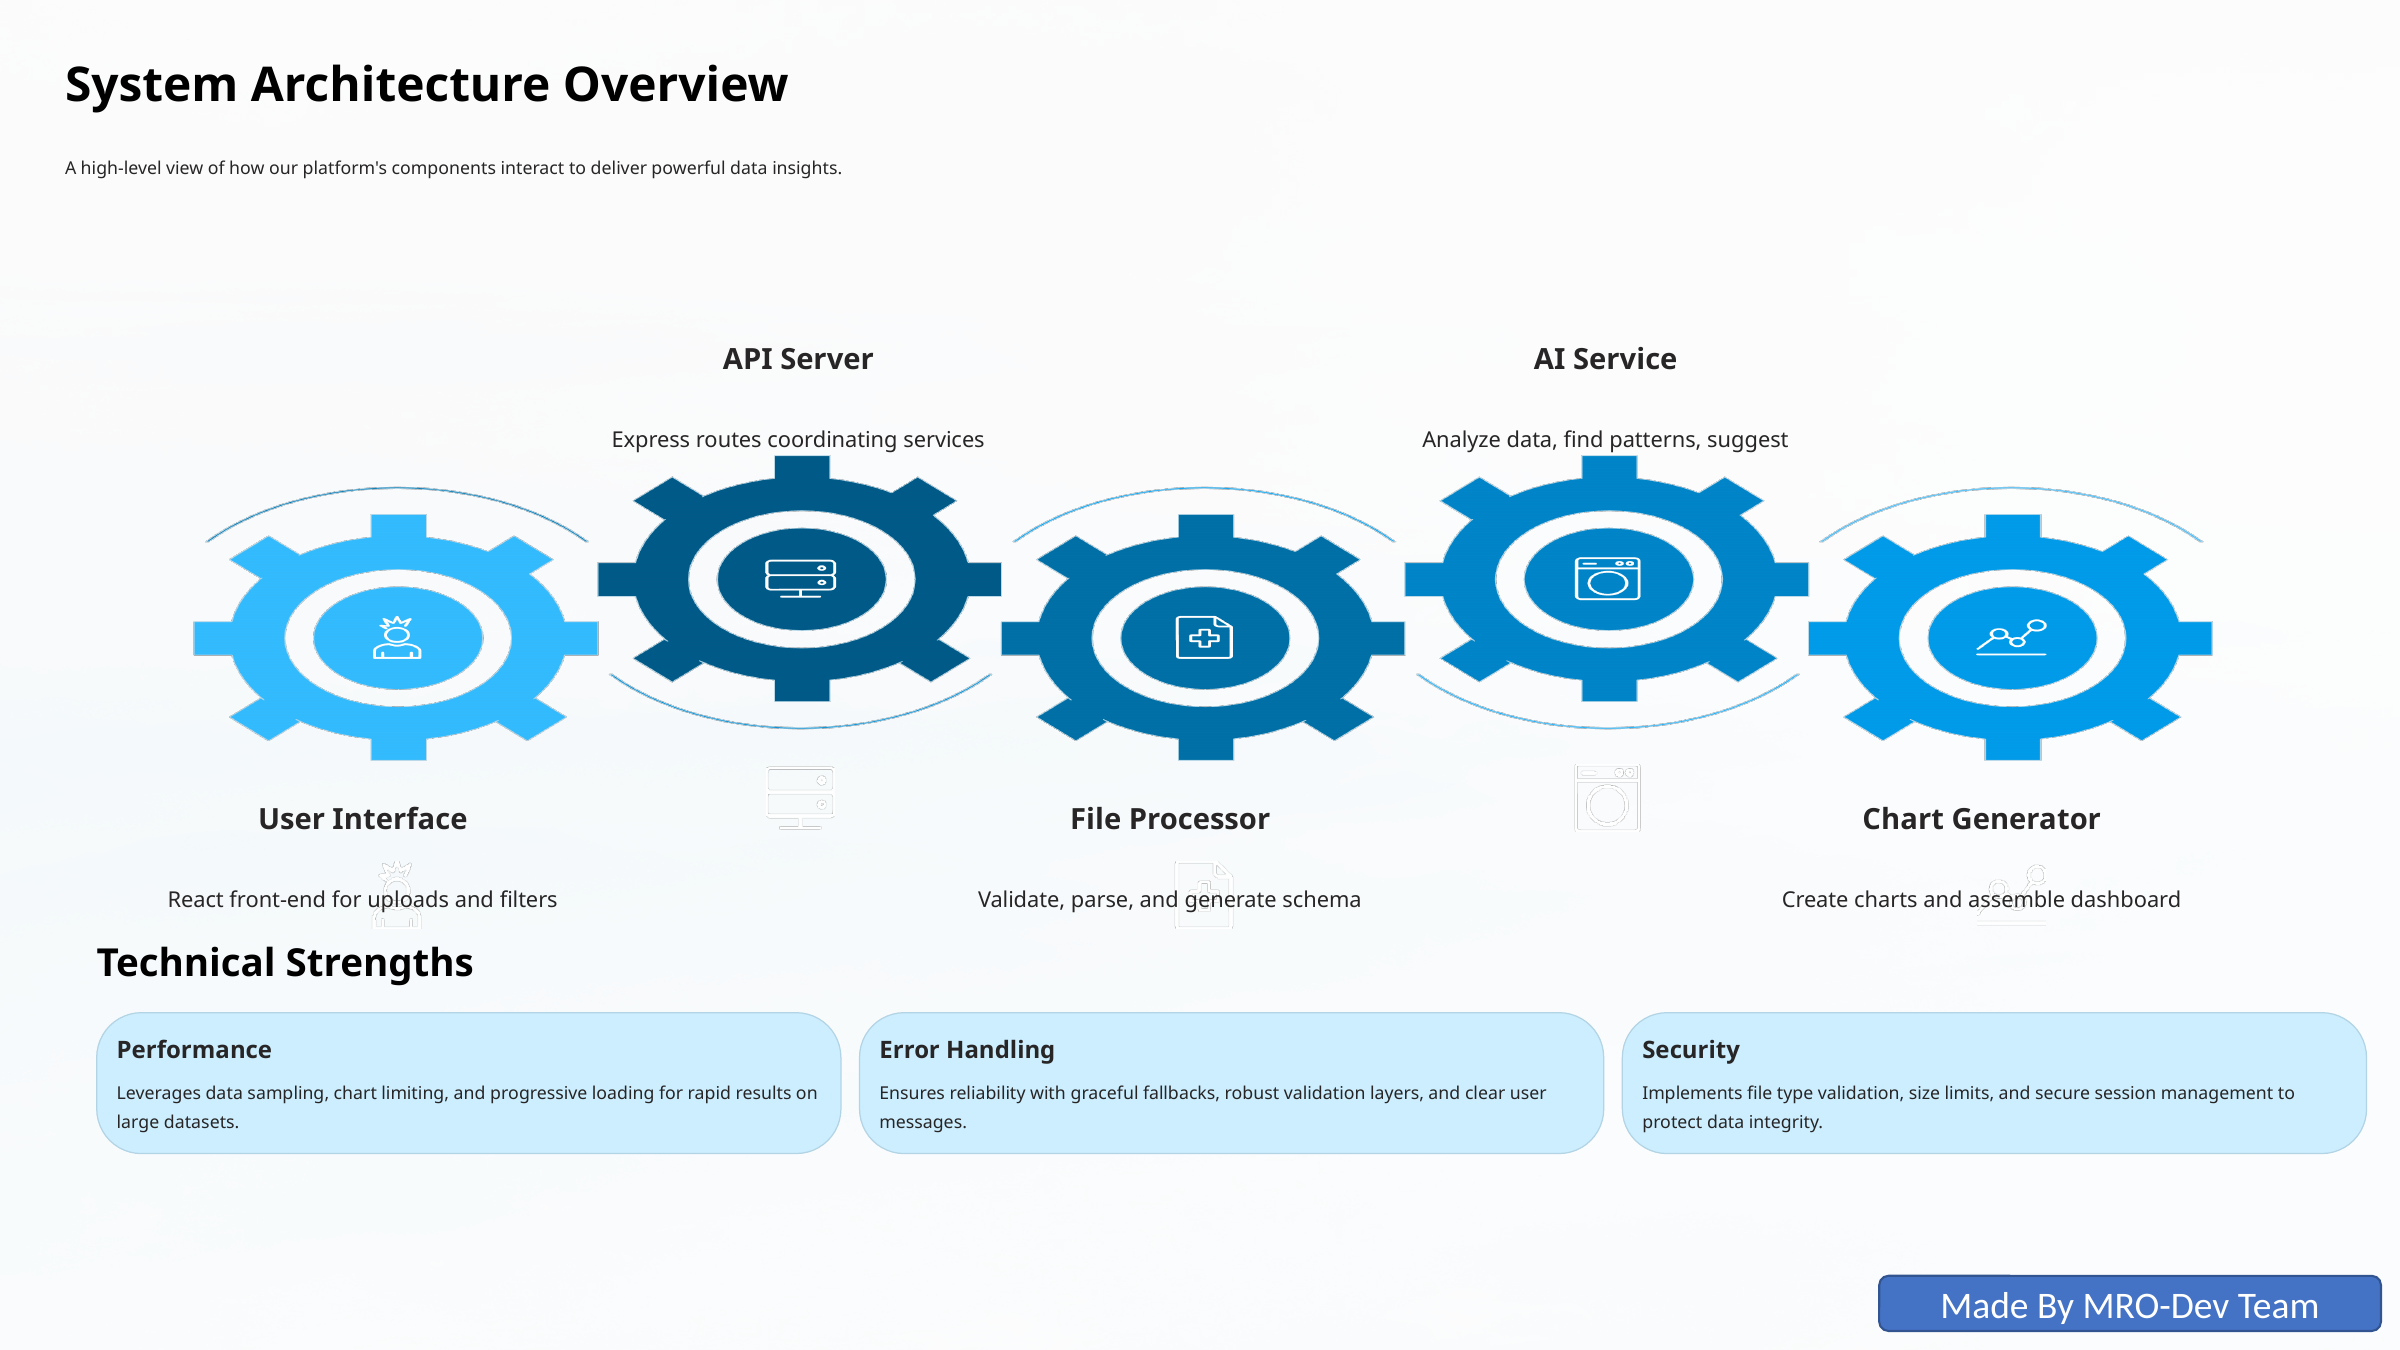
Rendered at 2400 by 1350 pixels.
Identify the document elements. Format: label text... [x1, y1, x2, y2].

text_box Made By MRO-Dev Team [1878, 1274, 2383, 1333]
text_box Leverages data sampling, chart limiting, and progressive loading for rapid results on large datasets. [116, 1074, 822, 1134]
picture [65, 216, 2335, 997]
text_box Implements file type validation, size limits, and secure session management to protect data integrity. [1642, 1074, 2347, 1134]
text_box A high-level view of how our platform's components interact to deliver powerful data insights. [65, 149, 2335, 180]
text_box Performance [116, 1032, 361, 1064]
text_box Error Handling [879, 1032, 1124, 1064]
text_box [1622, 1012, 2367, 1154]
text_box System Architecture Overview [65, 51, 738, 113]
picture [2106, 1271, 2389, 1339]
text_box [859, 1012, 1604, 1154]
text_box [96, 1012, 841, 1154]
text_box Ensures reliability with graceful fallbacks, robust validation layers, and clear user messages. [879, 1074, 1584, 1134]
text_box Security [1642, 1032, 1887, 1064]
